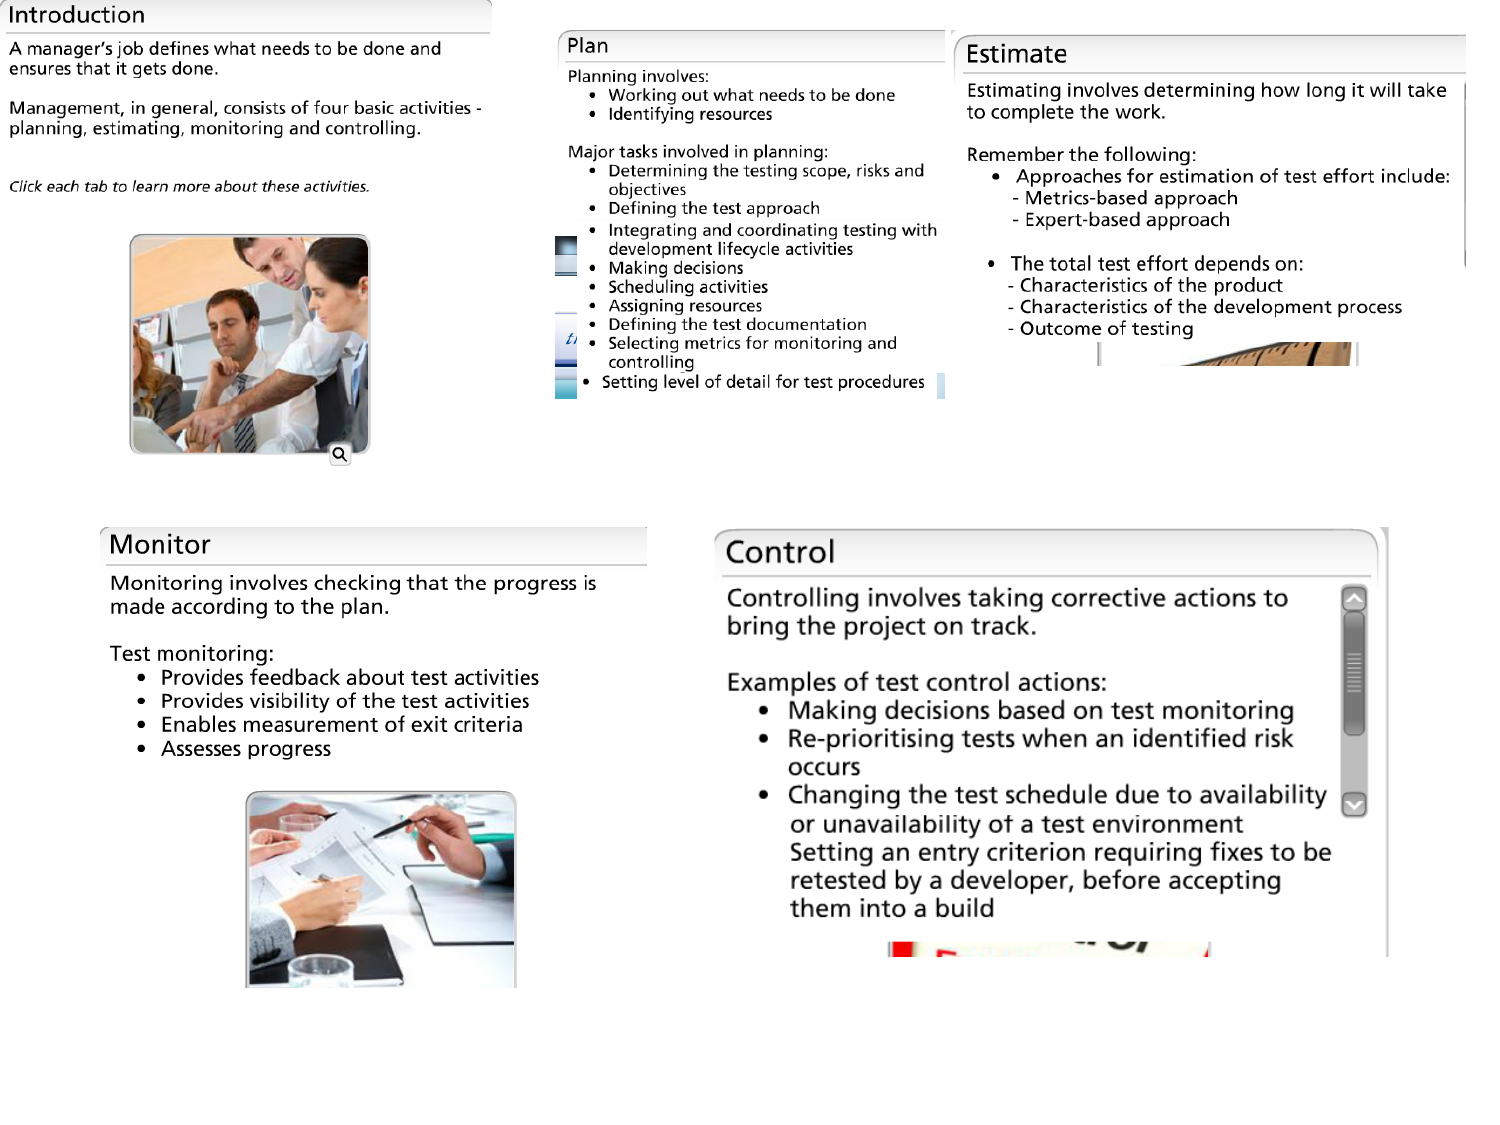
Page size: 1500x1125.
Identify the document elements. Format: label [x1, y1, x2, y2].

picture [714, 526, 1390, 958]
picture [555, 30, 945, 399]
picture [0, 0, 492, 469]
picture [100, 526, 647, 989]
picture [951, 29, 1466, 366]
